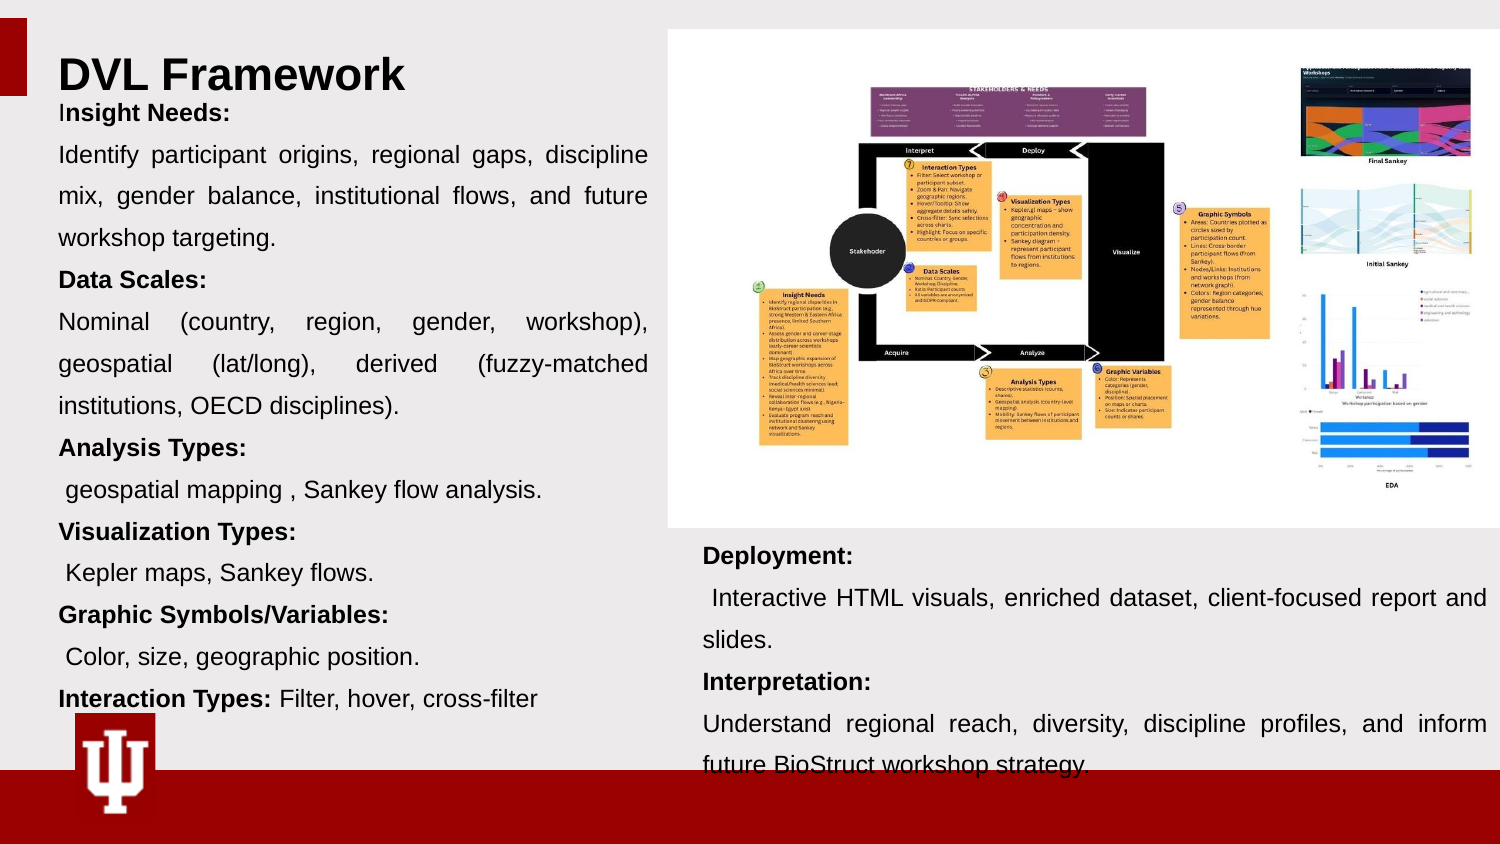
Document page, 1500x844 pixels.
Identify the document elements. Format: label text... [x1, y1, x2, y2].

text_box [0, 757, 1500, 844]
text_box Insight Needs: Identify participant origins, regional gaps, discipline mix, gender balance, institutional flows, and future workshop targeting. Data Scales: Nominal (country, region, gender, workshop), geospatial (lat/long), derived (fuzzy-matched institutions, OECD disciplines). Analysis Types: geospatial mapping , Sankey flow analysis. Visualization Types: Kepler maps, Sankey flows. Graphic Symbols/Variables: Color, size, geographic position. Interaction Types: Filter, hover, cross-filter [58, 84, 650, 757]
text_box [0, 5, 28, 96]
text_box DVL Framework [58, 22, 603, 100]
text_box Deployment: Interactive HTML visuals, enriched dataset, client-focused report and slides. Interpretation: Understand regional reach, diversity, discipline profiles, and inform future BioStruct workshop strategy. [702, 527, 1490, 757]
text_box [667, 29, 1500, 528]
